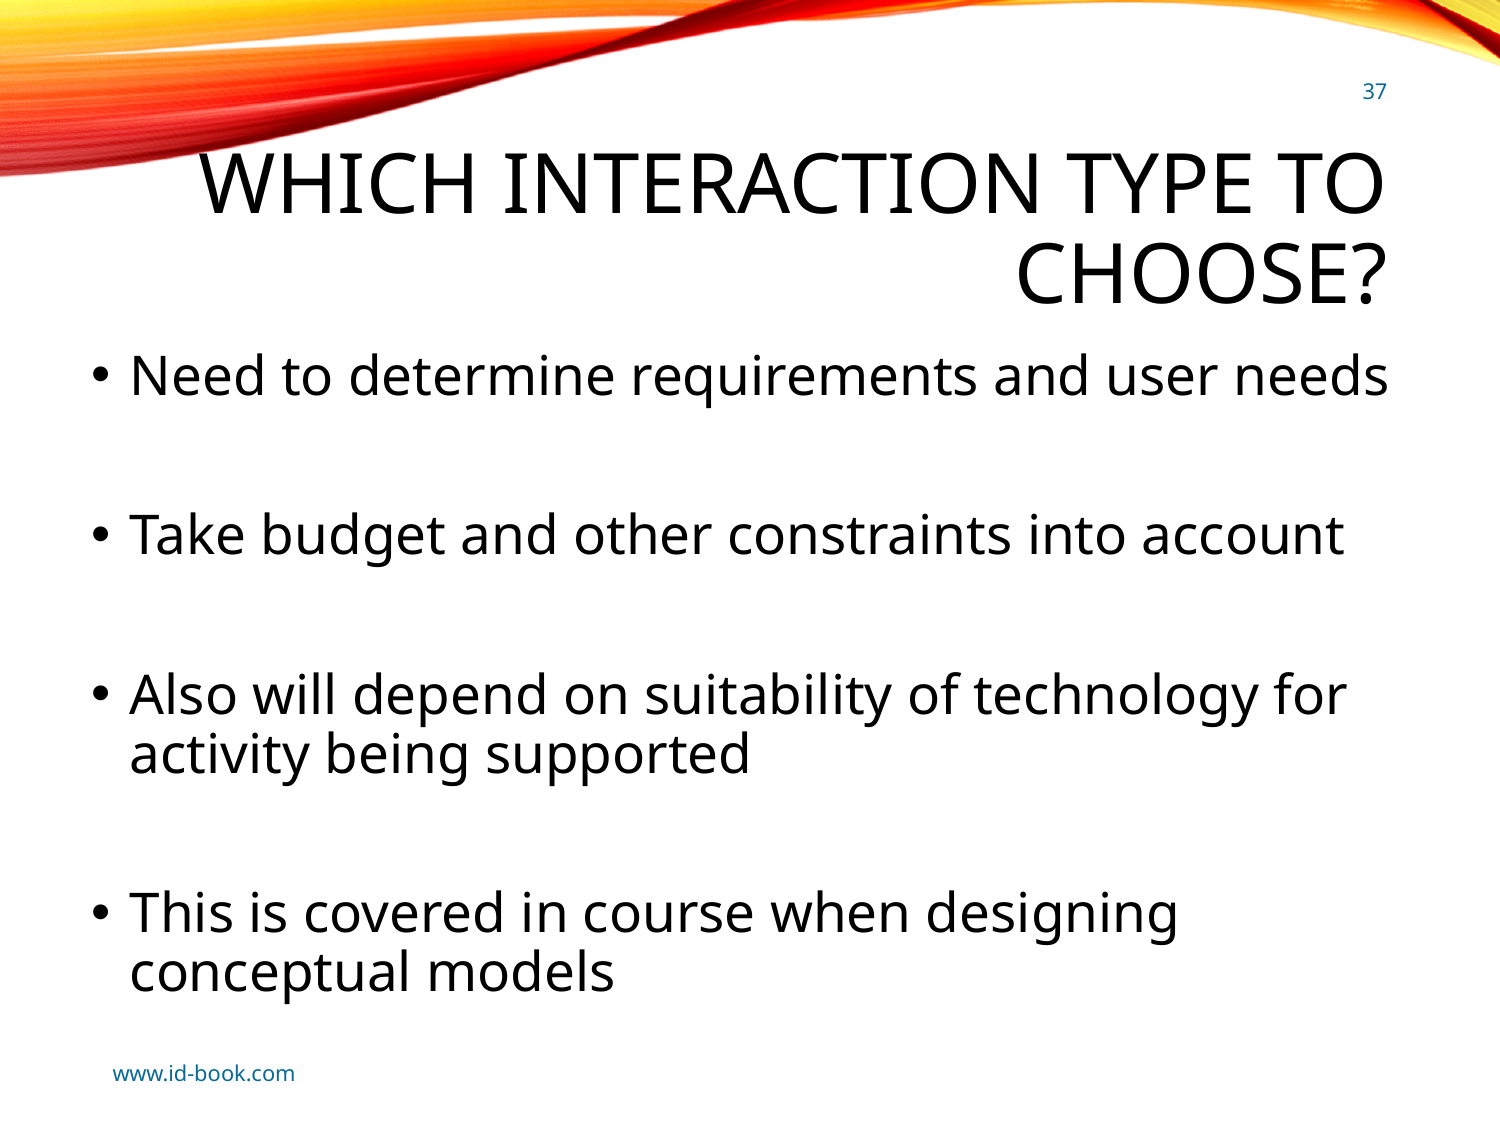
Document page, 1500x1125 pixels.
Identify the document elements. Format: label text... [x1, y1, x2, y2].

list Need to determine requirements and user needs Take budget and other constraints into account Also will depend on suitability of technology for activity being supported This is covered in course when designing conceptual models [76, 340, 1427, 1022]
footer www.id-book.com [97, 1042, 1030, 1103]
picture [0, 0, 1500, 178]
slide_number 37 [1078, 62, 1403, 123]
title Which interaction type to choose? [53, 125, 1403, 338]
